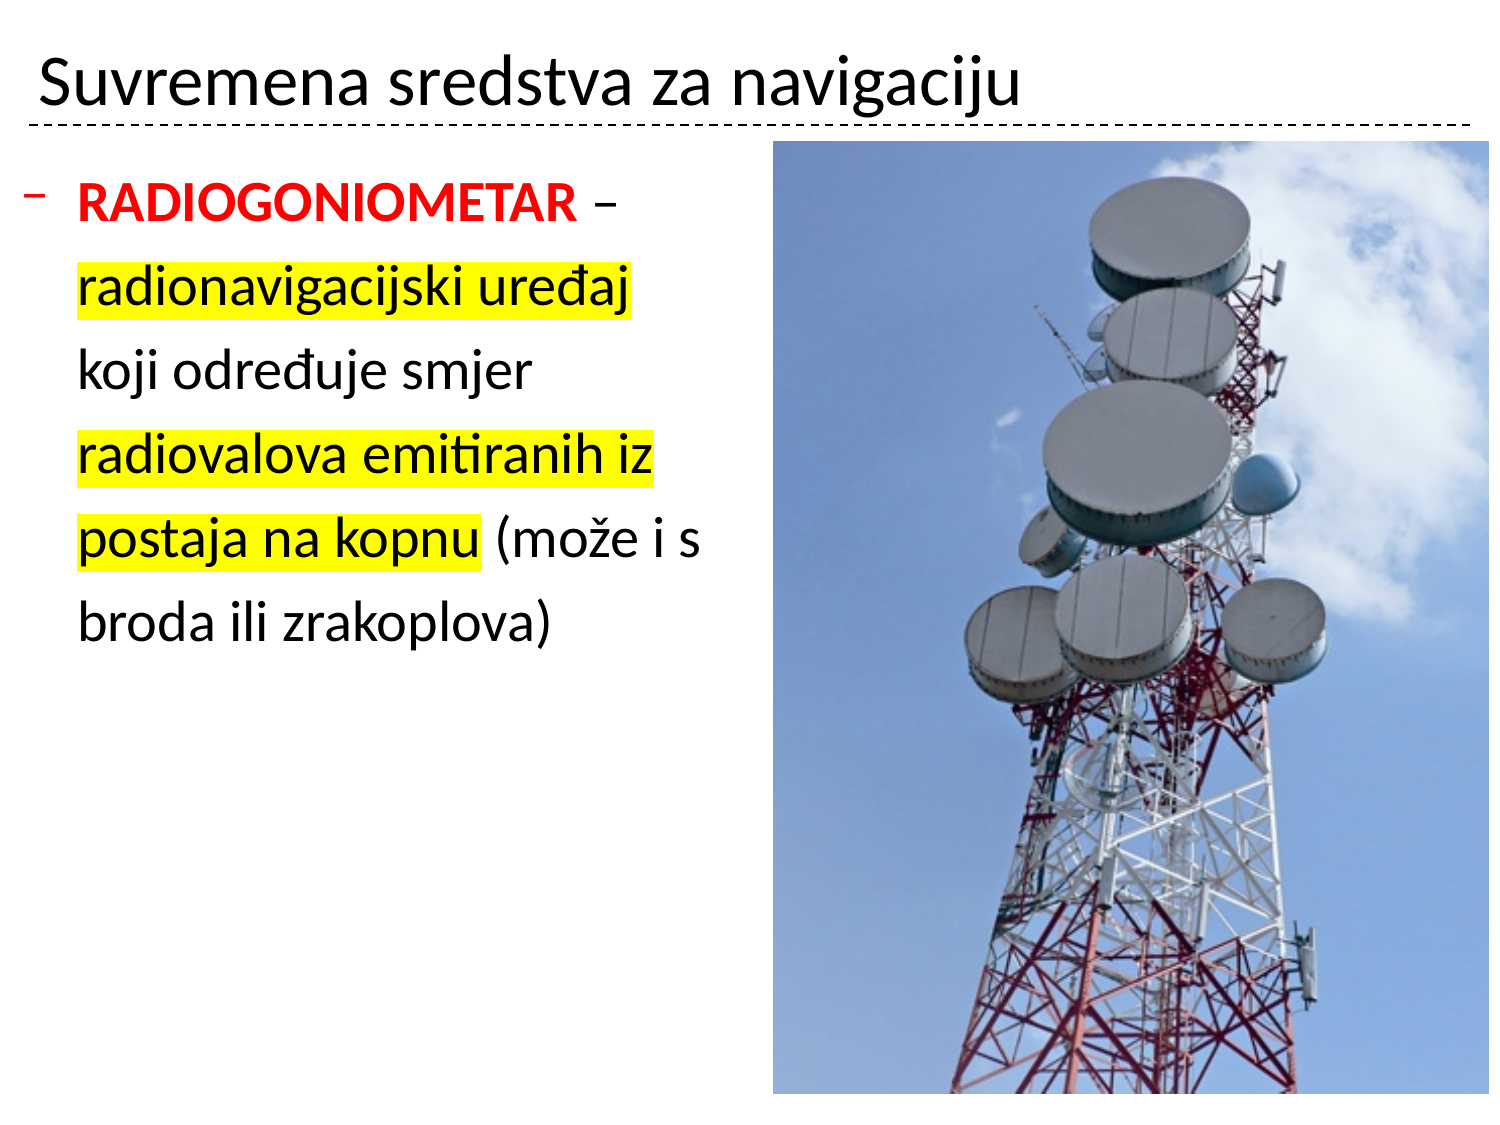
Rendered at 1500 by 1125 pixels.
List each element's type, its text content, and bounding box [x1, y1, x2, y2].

text_box RADIOGONIOMETAR –radionavigacijski uređaj koji određuje smjer radiovalova emitiranih iz postaja na kopnu (može i s broda ili zrakoplova) [5, 141, 739, 705]
title Suvremena sredstva za navigaciju [23, 23, 1477, 129]
picture [773, 140, 1489, 1095]
